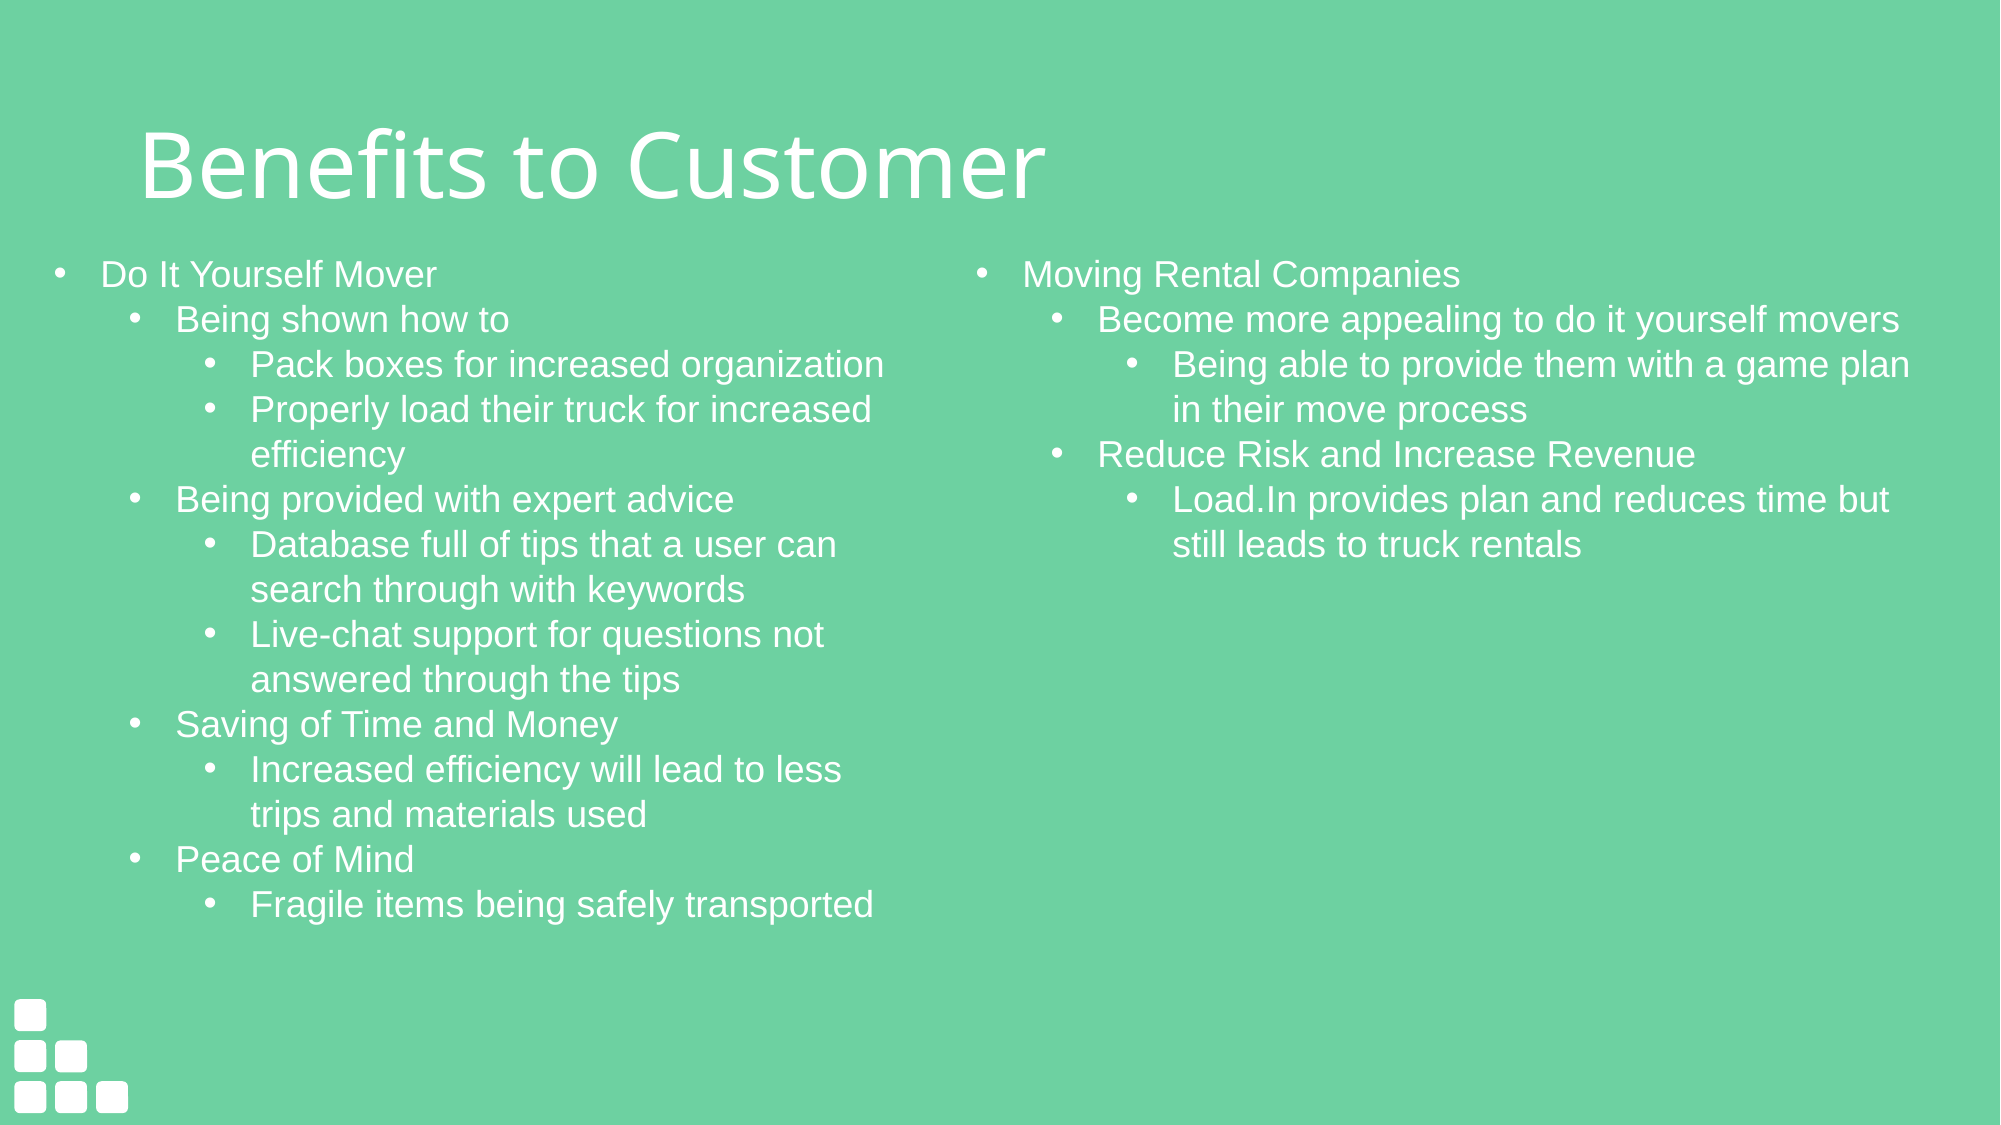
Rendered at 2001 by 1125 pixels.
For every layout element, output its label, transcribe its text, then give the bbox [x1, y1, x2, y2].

title Benefits to Customer [137, 59, 1863, 278]
text_box Do It Yourself Mover Being shown how to Pack boxes for increased organization Properly load their truck for increased efficiency Being provided with expert advice Database full of tips that a user can search through with keywords Live-chat support for questions not answered through the tips Saving of Time and Money Increased efficiency will lead to less trips and materials used Peace of Mind Fragile items being safely transported [38, 242, 910, 978]
text_box Moving Rental Companies Become more appealing to do it yourself movers Being able to provide them with a game plan in their move process Reduce Risk and Increase Revenue Load.In provides plan and reduces time but still leads to truck rentals [960, 243, 1961, 573]
